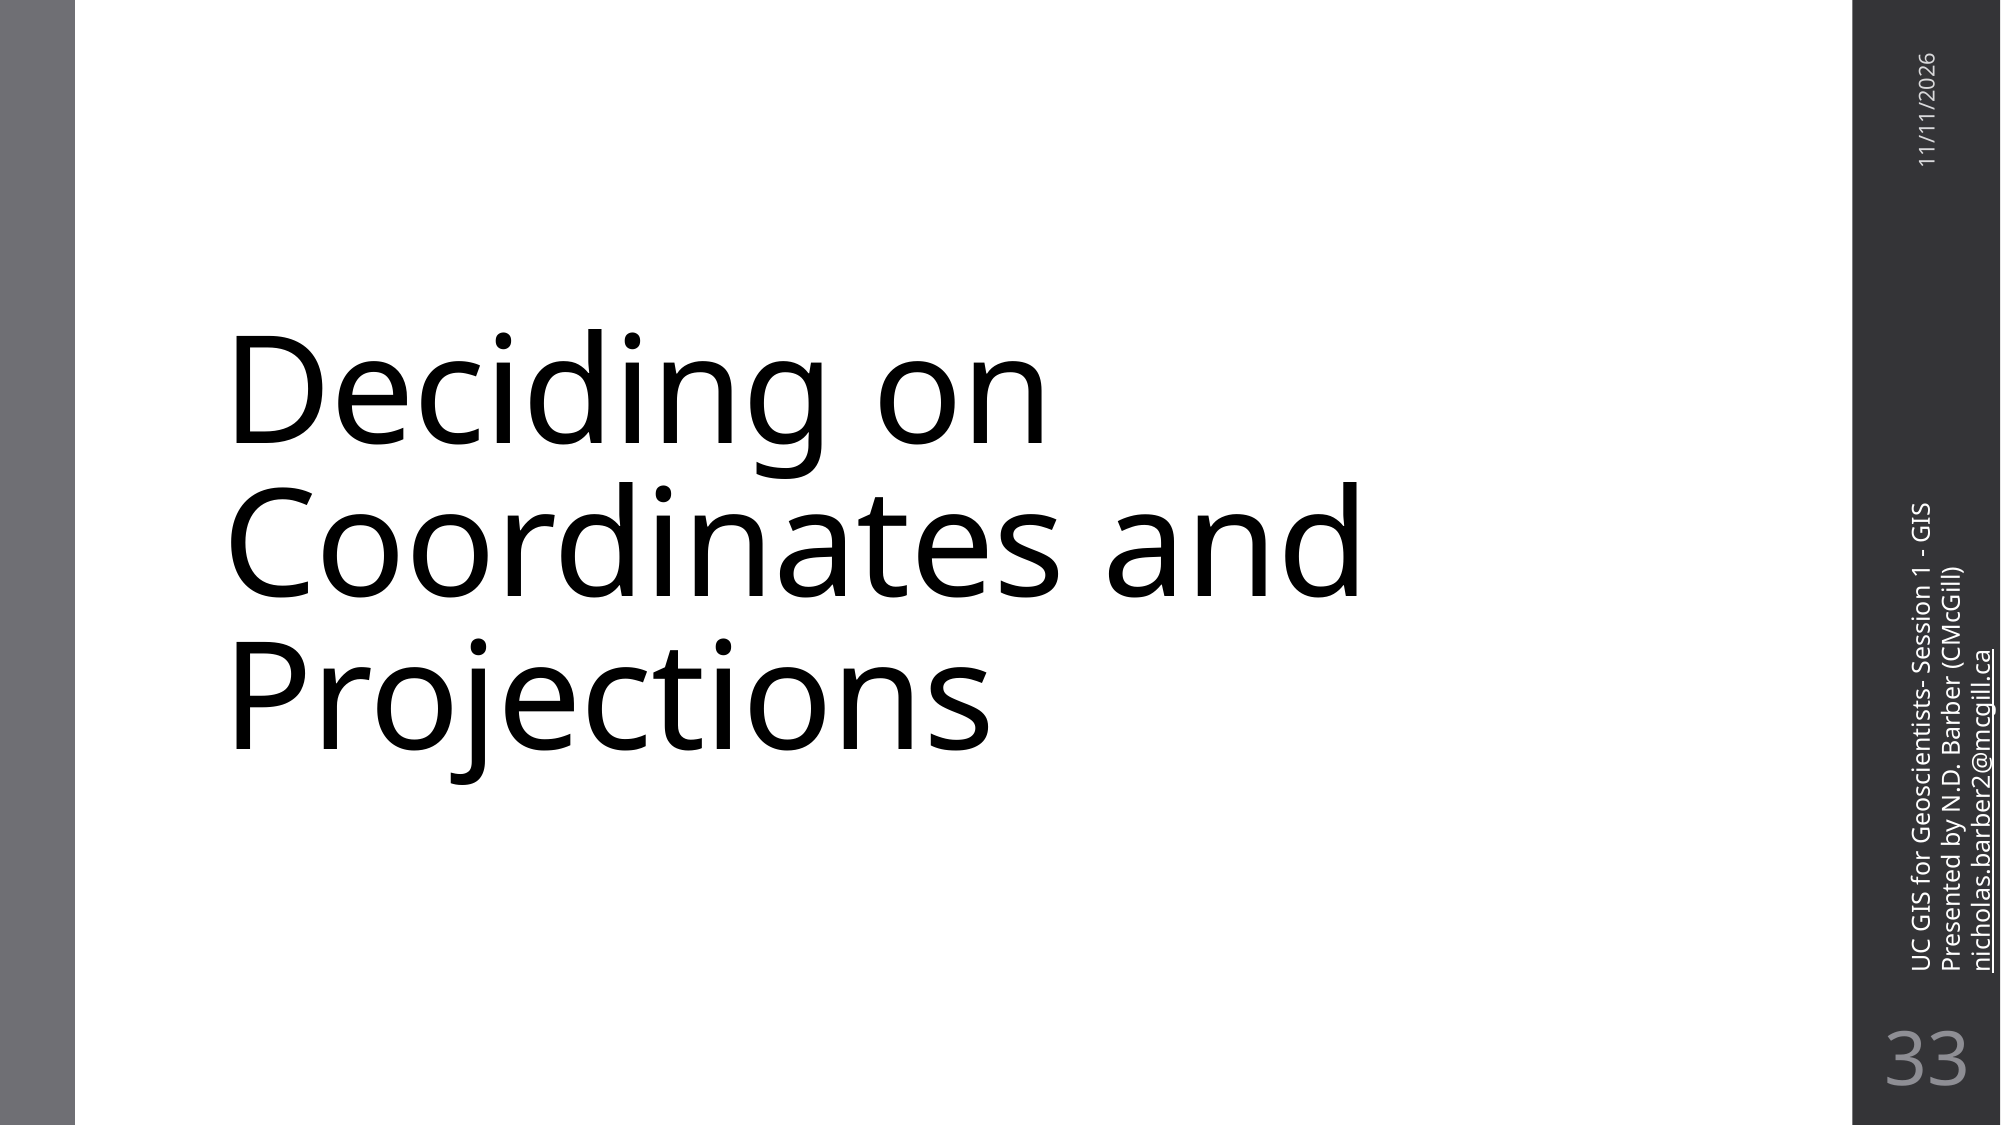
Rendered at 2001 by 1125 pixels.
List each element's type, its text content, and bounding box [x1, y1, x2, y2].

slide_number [1897, 37, 1958, 351]
footer UC GIS for Geoscientists- Session 1 - GIS Presented by N.D. Barber (CMcGill) nicholas.barber2@mcgill.ca [1897, 400, 1958, 988]
slide_number 32 [1852, 1012, 2000, 1110]
title Deciding on Coordinates and Projections [206, 124, 1752, 788]
